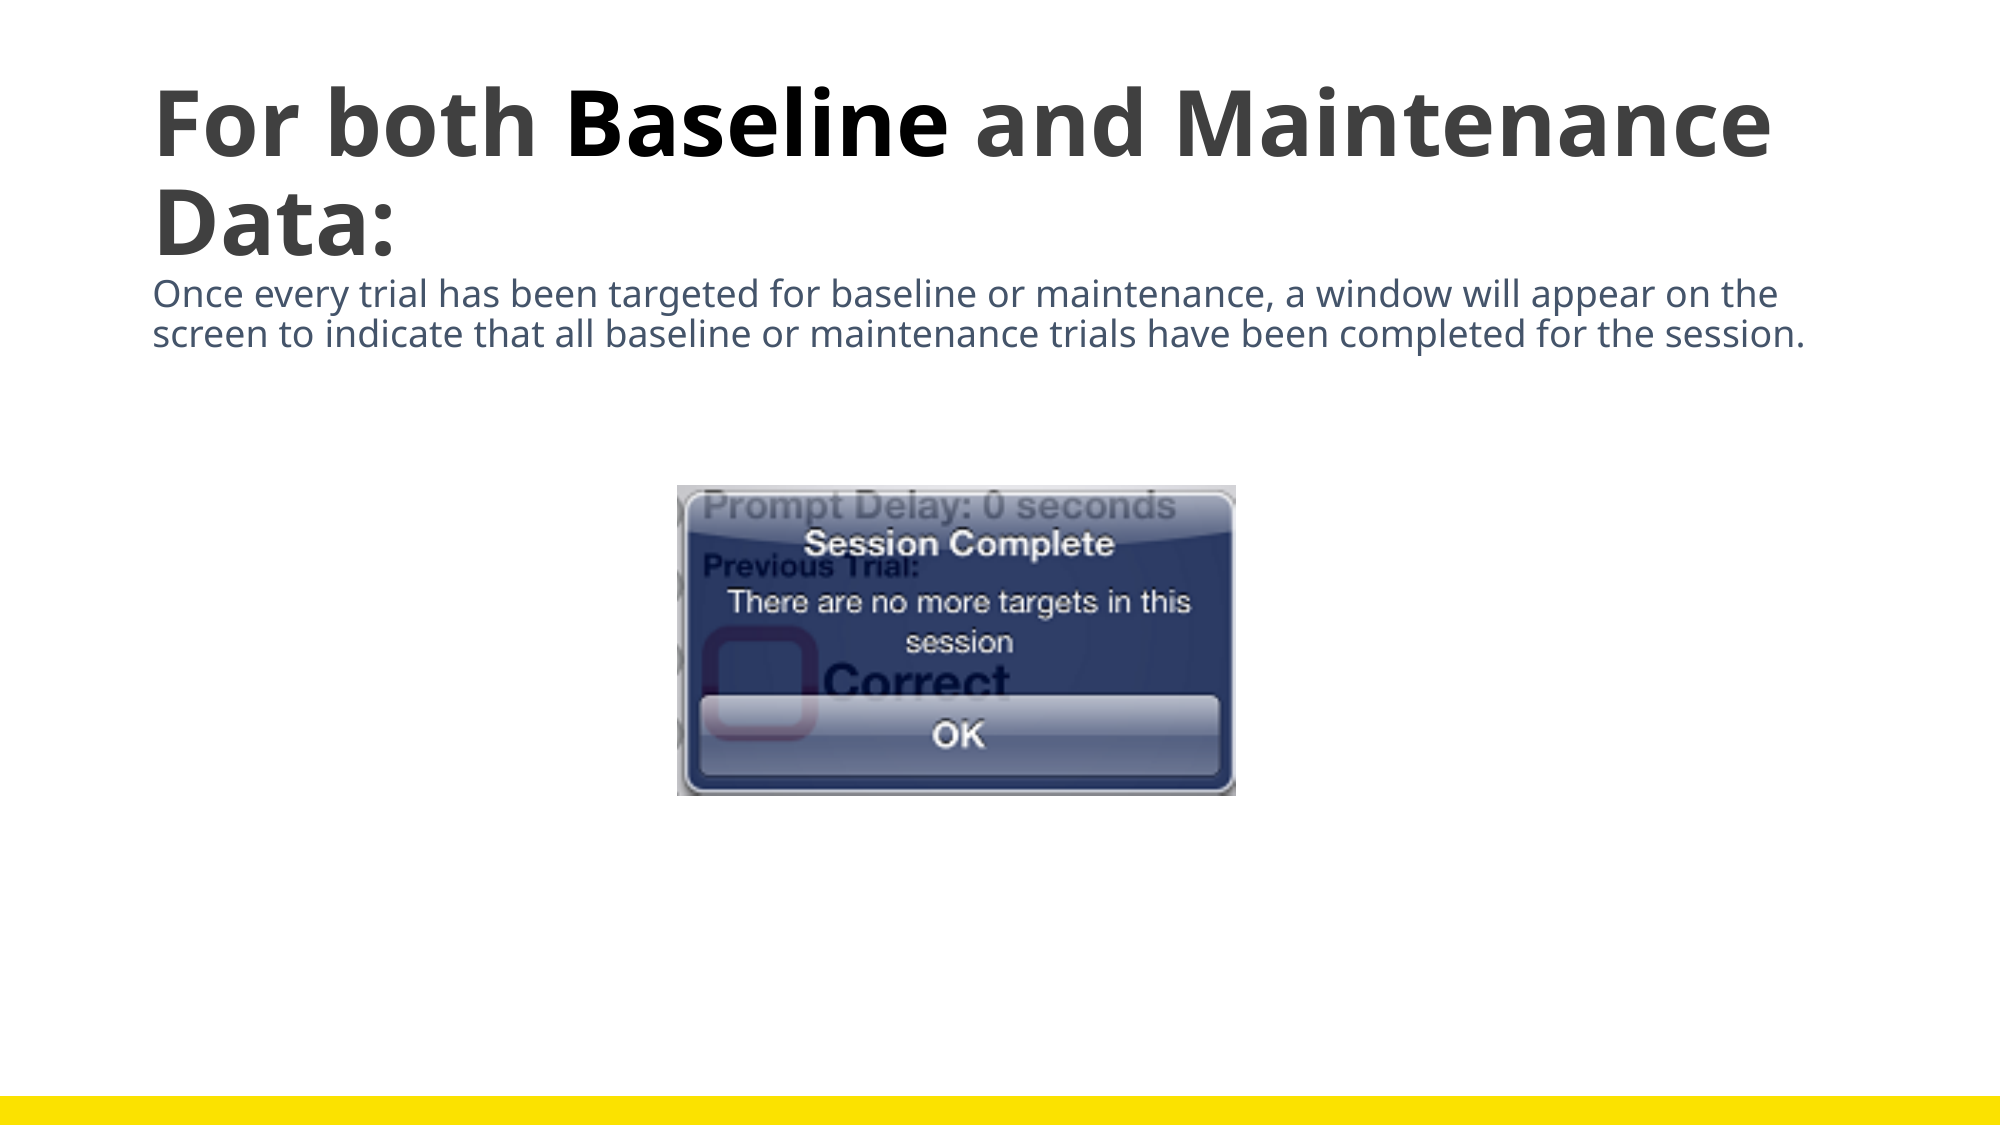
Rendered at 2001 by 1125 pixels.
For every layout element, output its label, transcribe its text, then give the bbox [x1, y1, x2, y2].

list Once every trial has been targeted for baseline or maintenance, a window will appear on the screen to indicate that all baseline or maintenance trials have been completed for the session. [137, 267, 1863, 1014]
title For both Baseline and Maintenance Data: [137, 103, 1863, 249]
picture [677, 485, 1236, 796]
